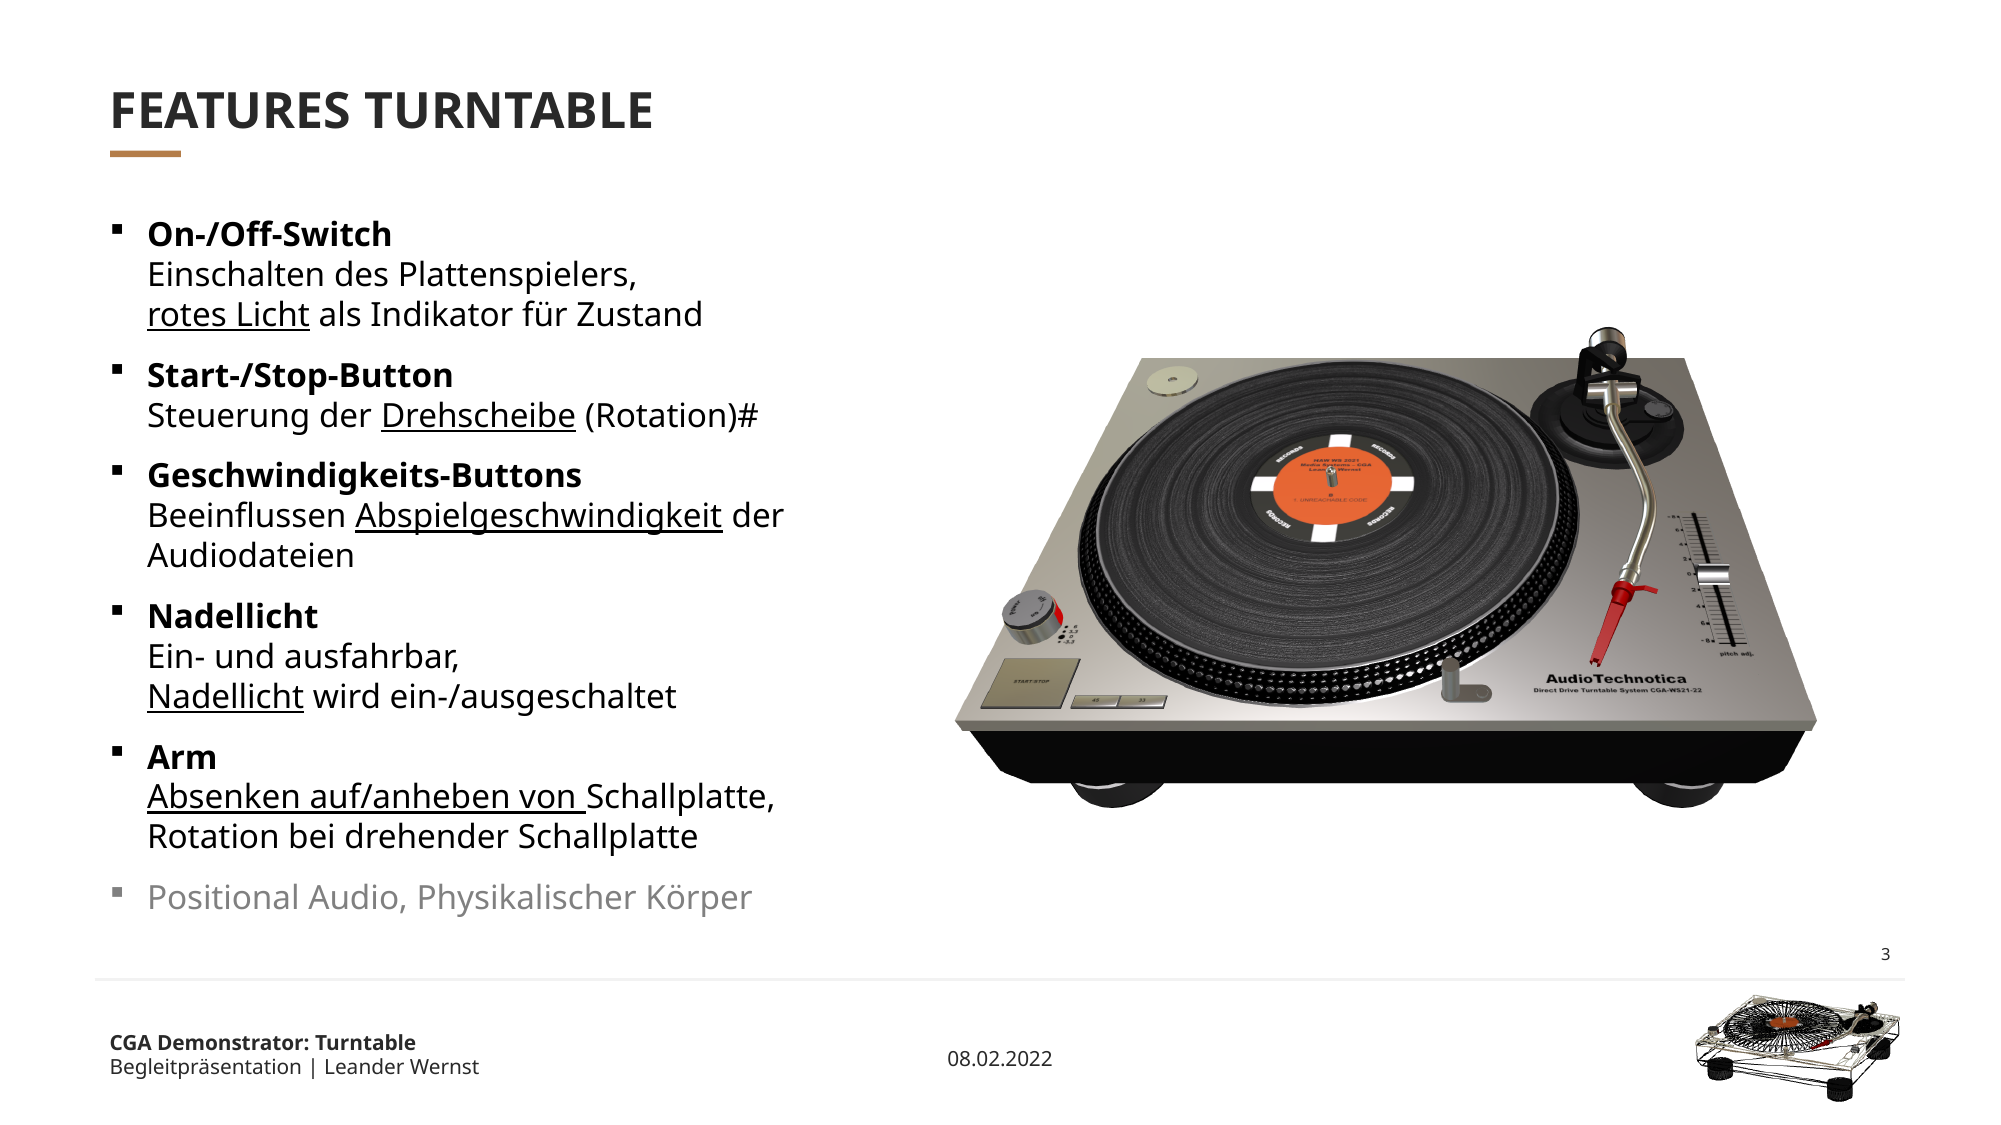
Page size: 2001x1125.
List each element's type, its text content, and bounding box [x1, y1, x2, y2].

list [942, 321, 1833, 815]
list On-/Off-Switch Einschalten des Plattenspielers, rotes Licht als Indikator für Zustand Start-/Stop-Button Steuerung der Drehscheibe (Rotation)# Geschwindigkeits-Buttons Beeinflussen Abspielgeschwindigkeit der Audiodateien Nadellicht Ein- und ausfahrbar, Nadellicht wird ein-/ausgeschaltet Arm Absenken auf/anheben von Schallplatte, Rotation bei drehender Schallplatte Positional Audio, Physikalischer Körper [94, 205, 986, 931]
title FEATURES TURNTABLE [94, 76, 1906, 147]
footer CGA Demonstrator: Turntable Begleitpräsentation | Leander Wernst [94, 1021, 593, 1082]
slide_number 3 [1813, 930, 1906, 980]
picture [1693, 992, 1901, 1103]
